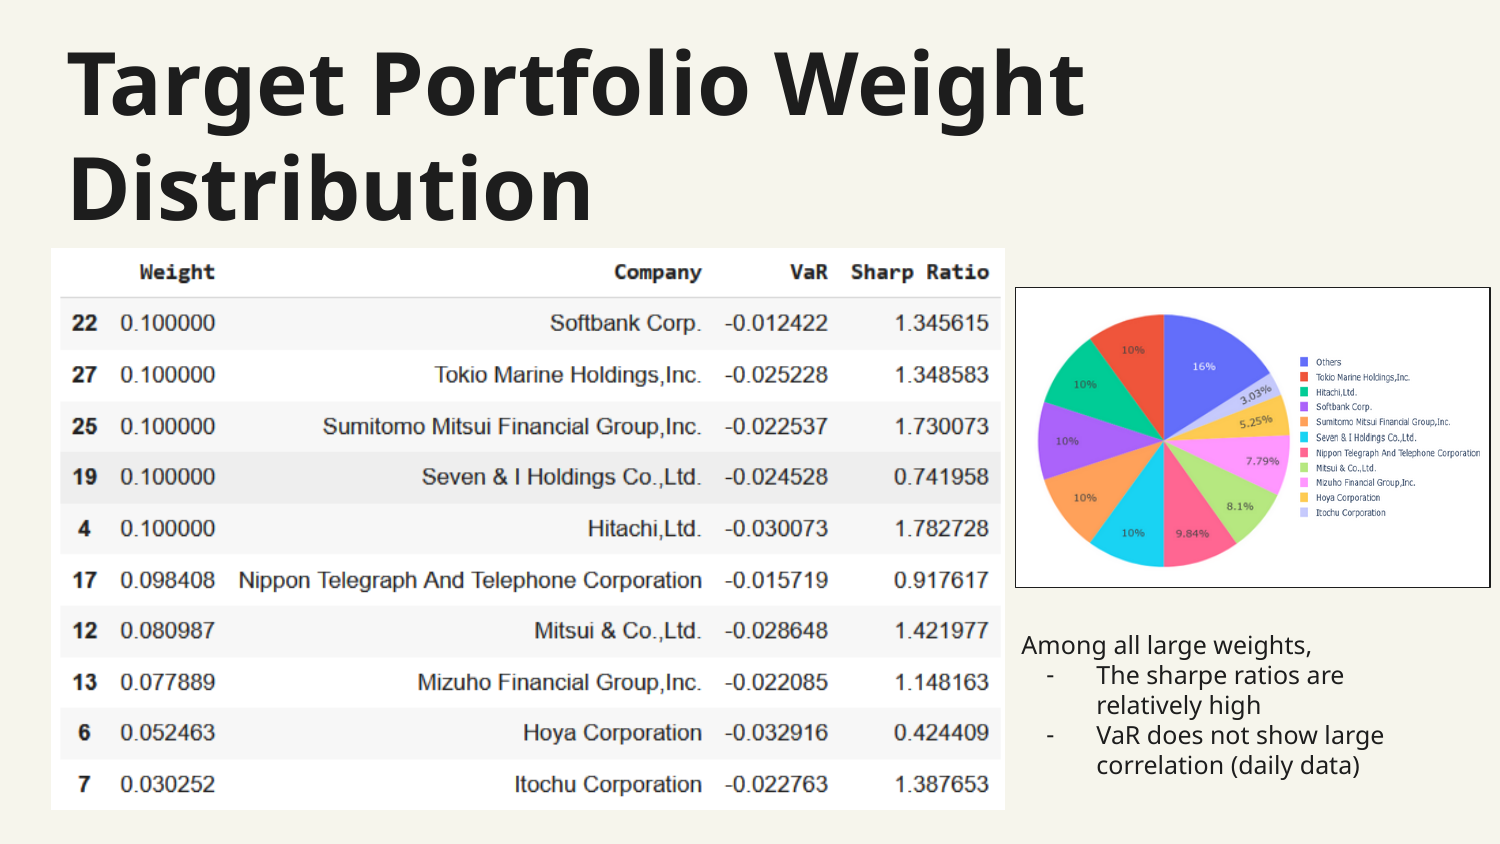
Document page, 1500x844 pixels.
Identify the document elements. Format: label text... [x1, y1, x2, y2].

title Target Portfolio Weight Distribution [51, 12, 1449, 233]
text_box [1015, 287, 1491, 588]
text_box Among all large weights, The sharpe ratios are relatively high VaR does not show large correlation (daily data) [1010, 614, 1449, 772]
picture [50, 248, 1005, 811]
